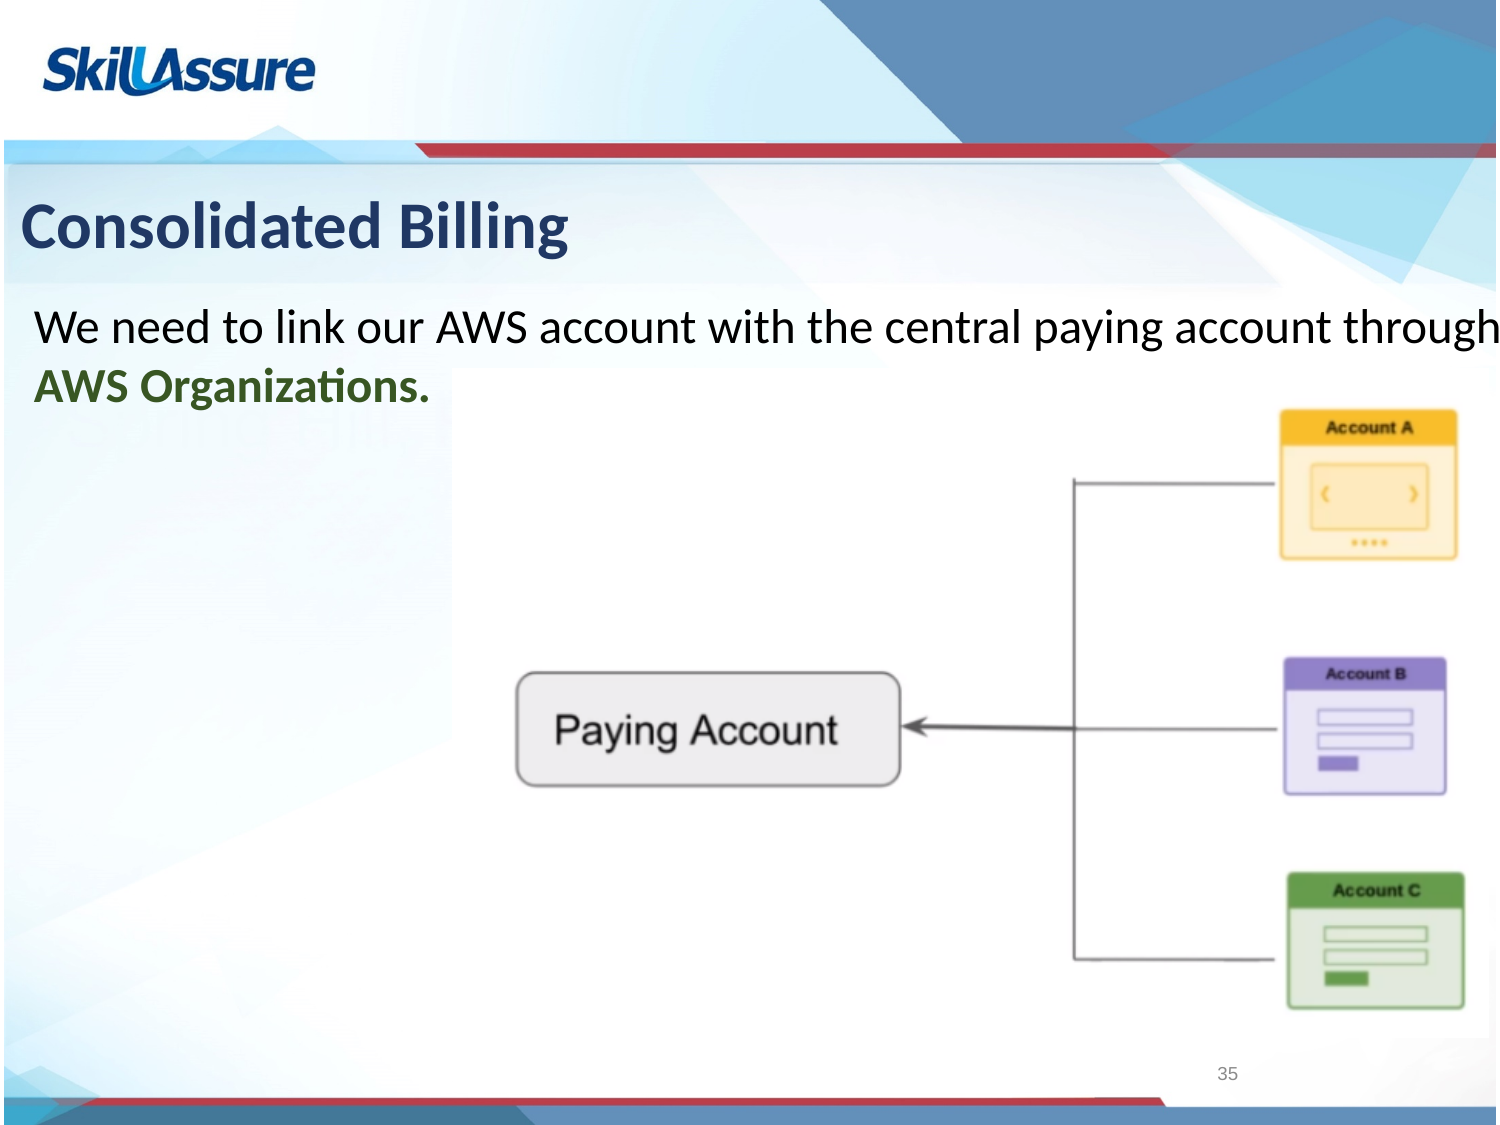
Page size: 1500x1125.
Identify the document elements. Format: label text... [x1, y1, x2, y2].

slide_number 35 [1059, 1042, 1397, 1103]
text_box We need to link our AWS account with the central paying account through AWS Organizations. [18, 287, 1500, 420]
text_box Consolidated Billing [6, 174, 585, 270]
picture [4, 0, 1496, 1125]
